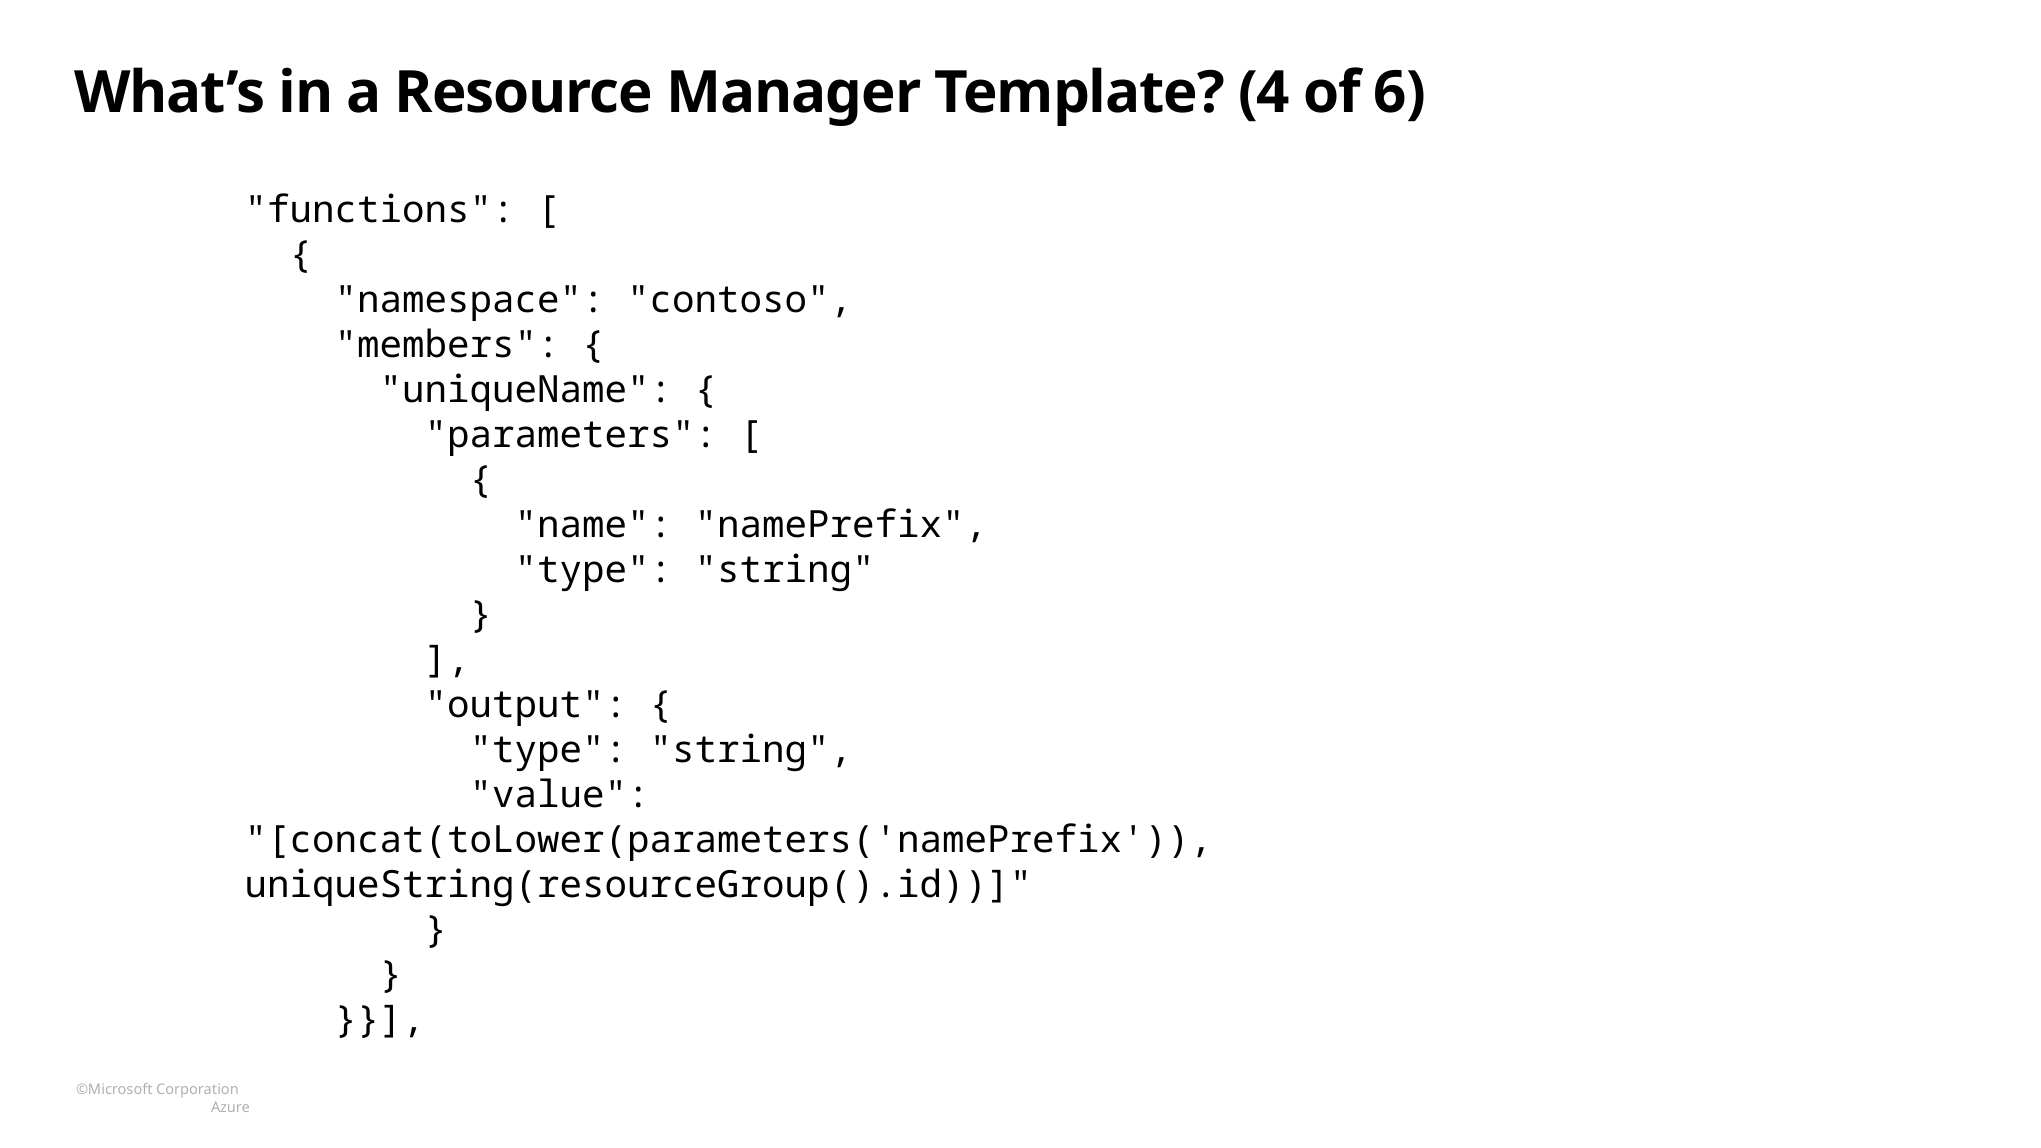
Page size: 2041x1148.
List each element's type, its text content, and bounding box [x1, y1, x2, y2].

title What’s in a Resource Manager Template? (4 of 6) [74, 57, 1967, 125]
text_box "functions": [ { "namespace": "contoso", "members": { "uniqueName": { "parameters": [ { "name": "namePrefix", "type": "string" } ], "output": { "type": "string", "value": "[concat(toLower(parameters('namePrefix')), uniqueString(resourceGroup().id))]" } } }}], [229, 177, 1354, 1048]
